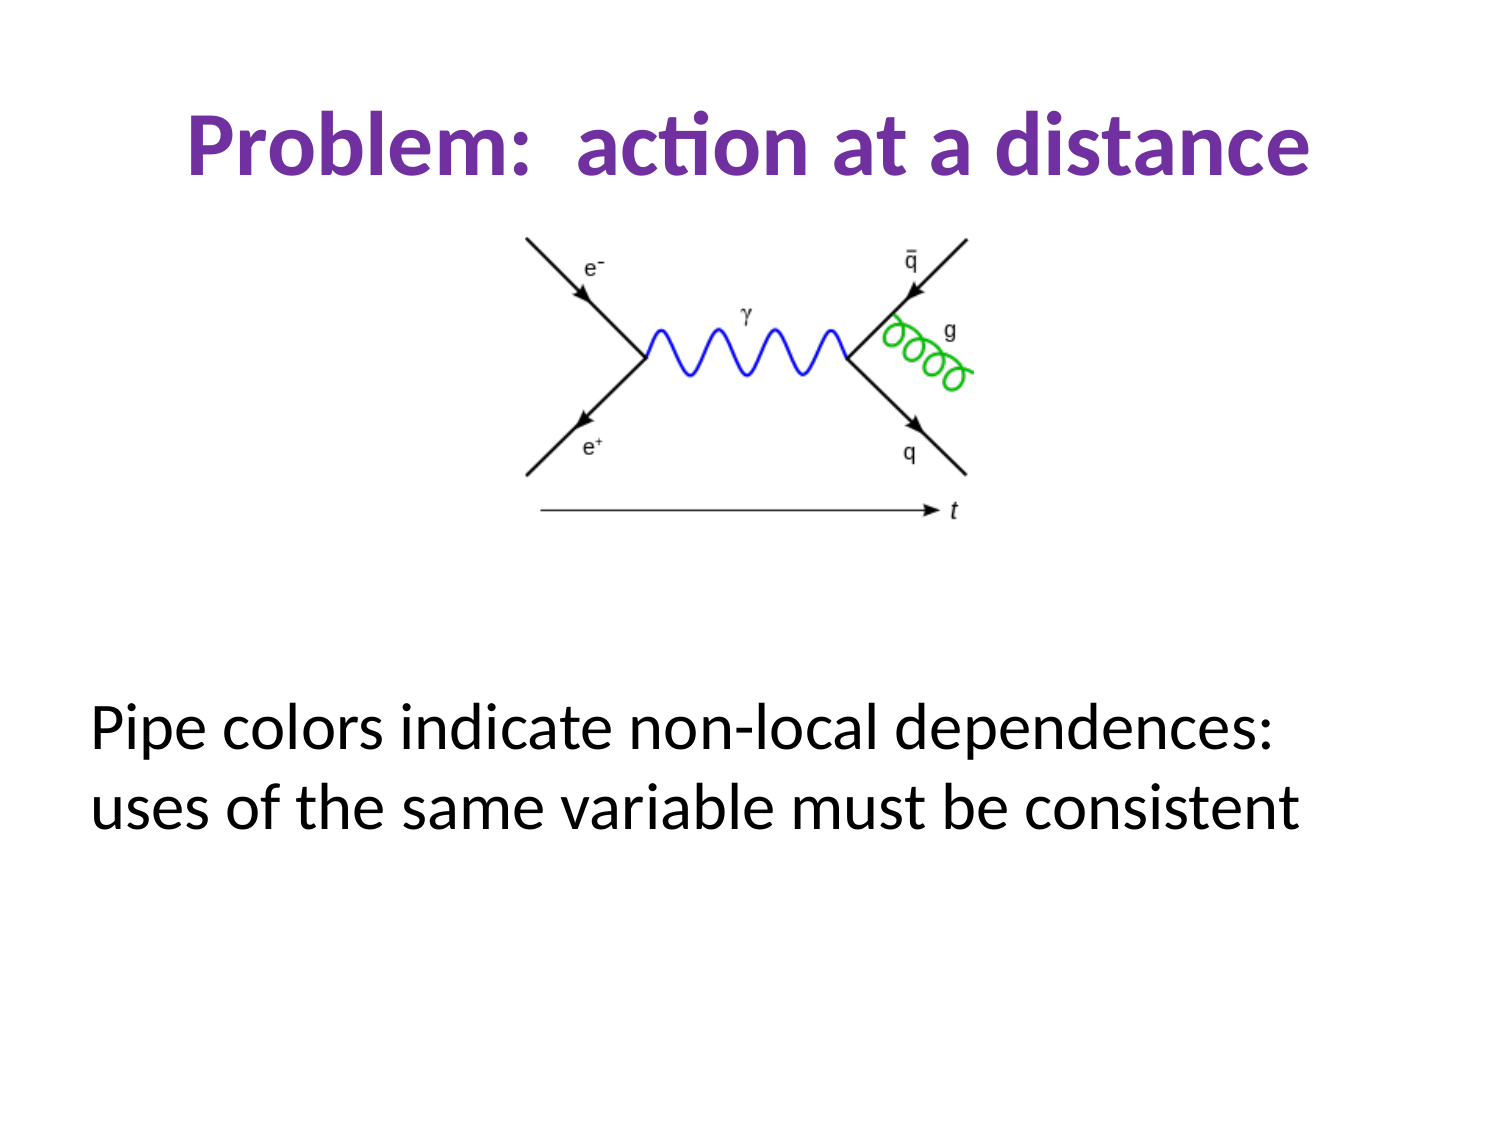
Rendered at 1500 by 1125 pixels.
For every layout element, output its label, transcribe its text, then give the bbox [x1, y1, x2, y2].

title Problem: action at a distance [75, 45, 1425, 233]
picture [524, 237, 974, 524]
list Pipe colors indicate non-local dependences: uses of the same variable must be consistent [75, 675, 1425, 1005]
